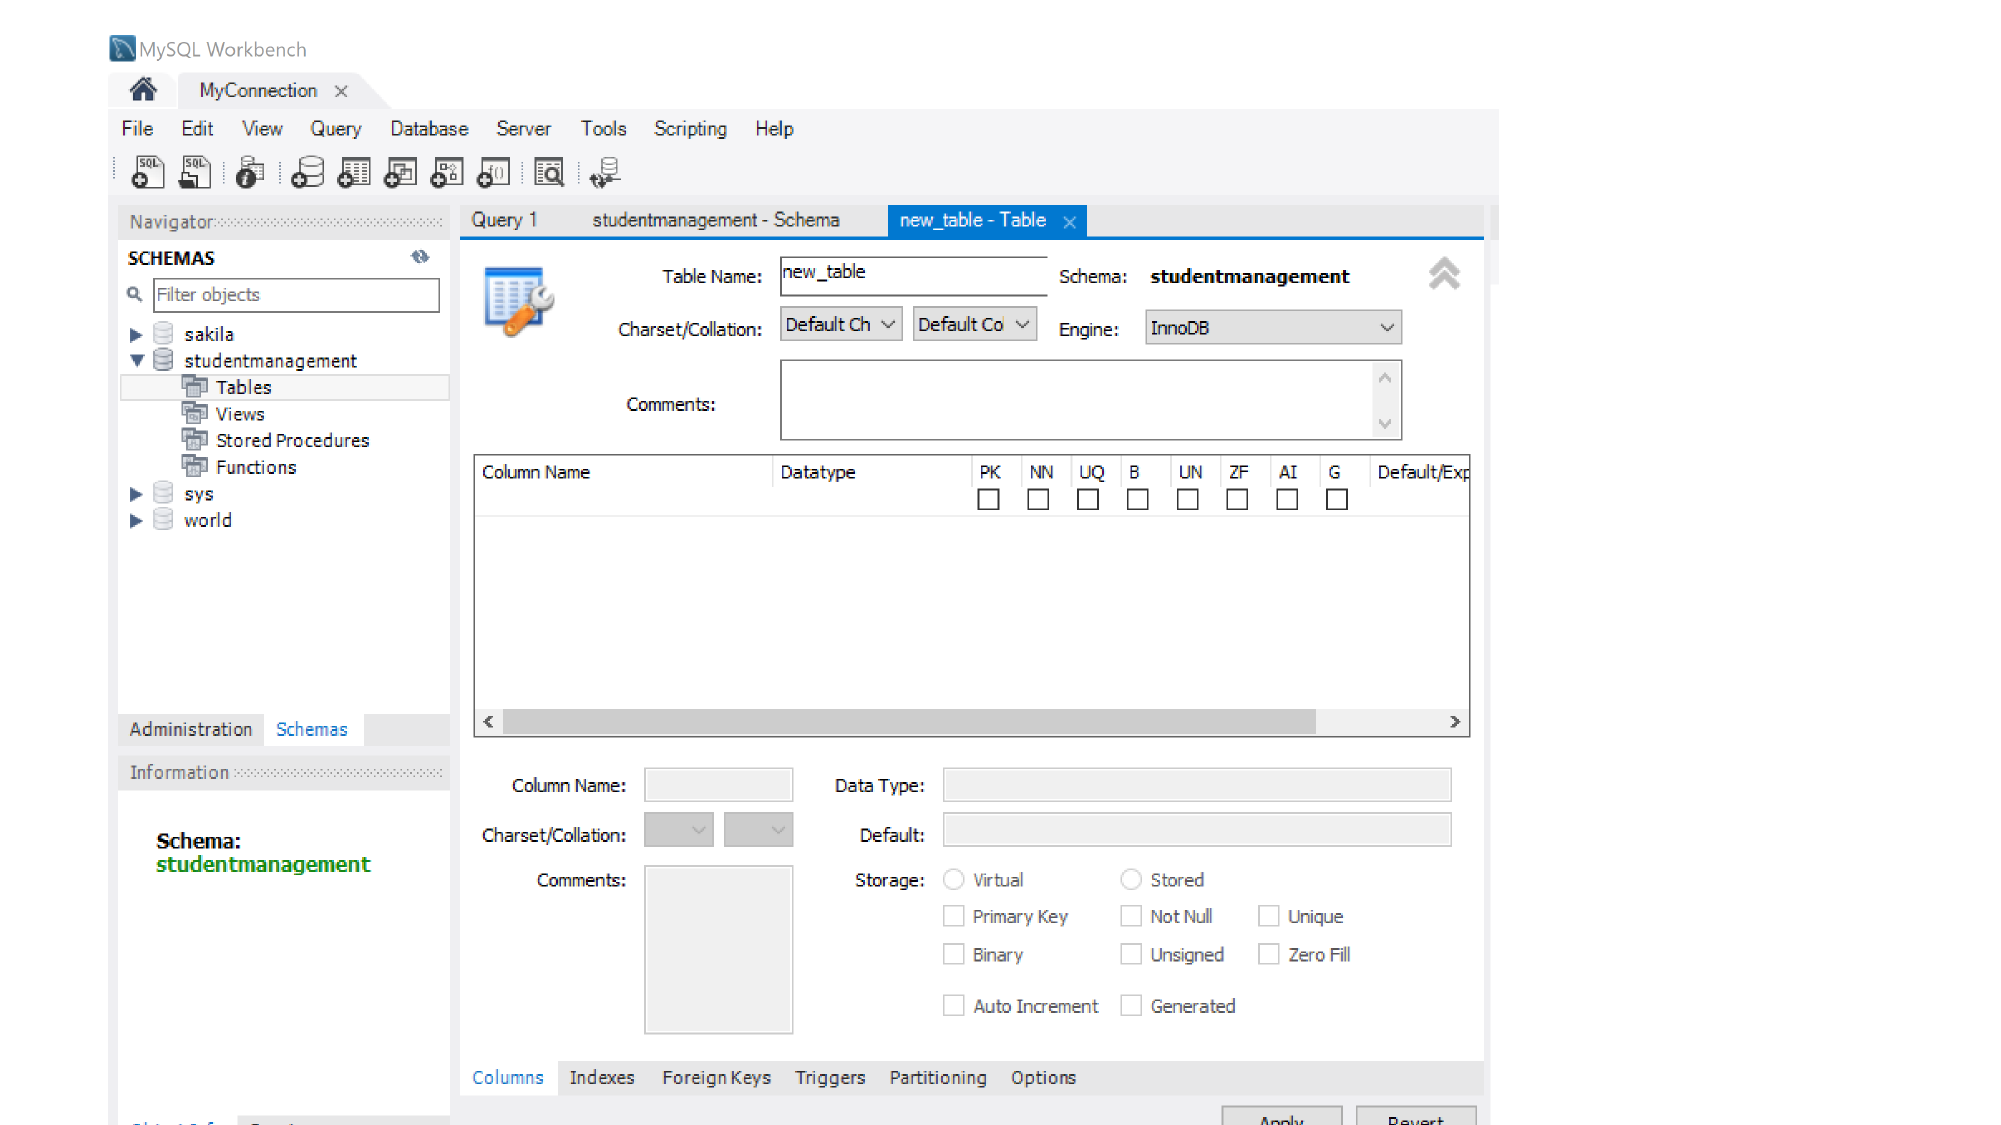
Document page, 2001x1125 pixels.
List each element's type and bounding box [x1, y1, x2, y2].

picture [108, 29, 1499, 1125]
